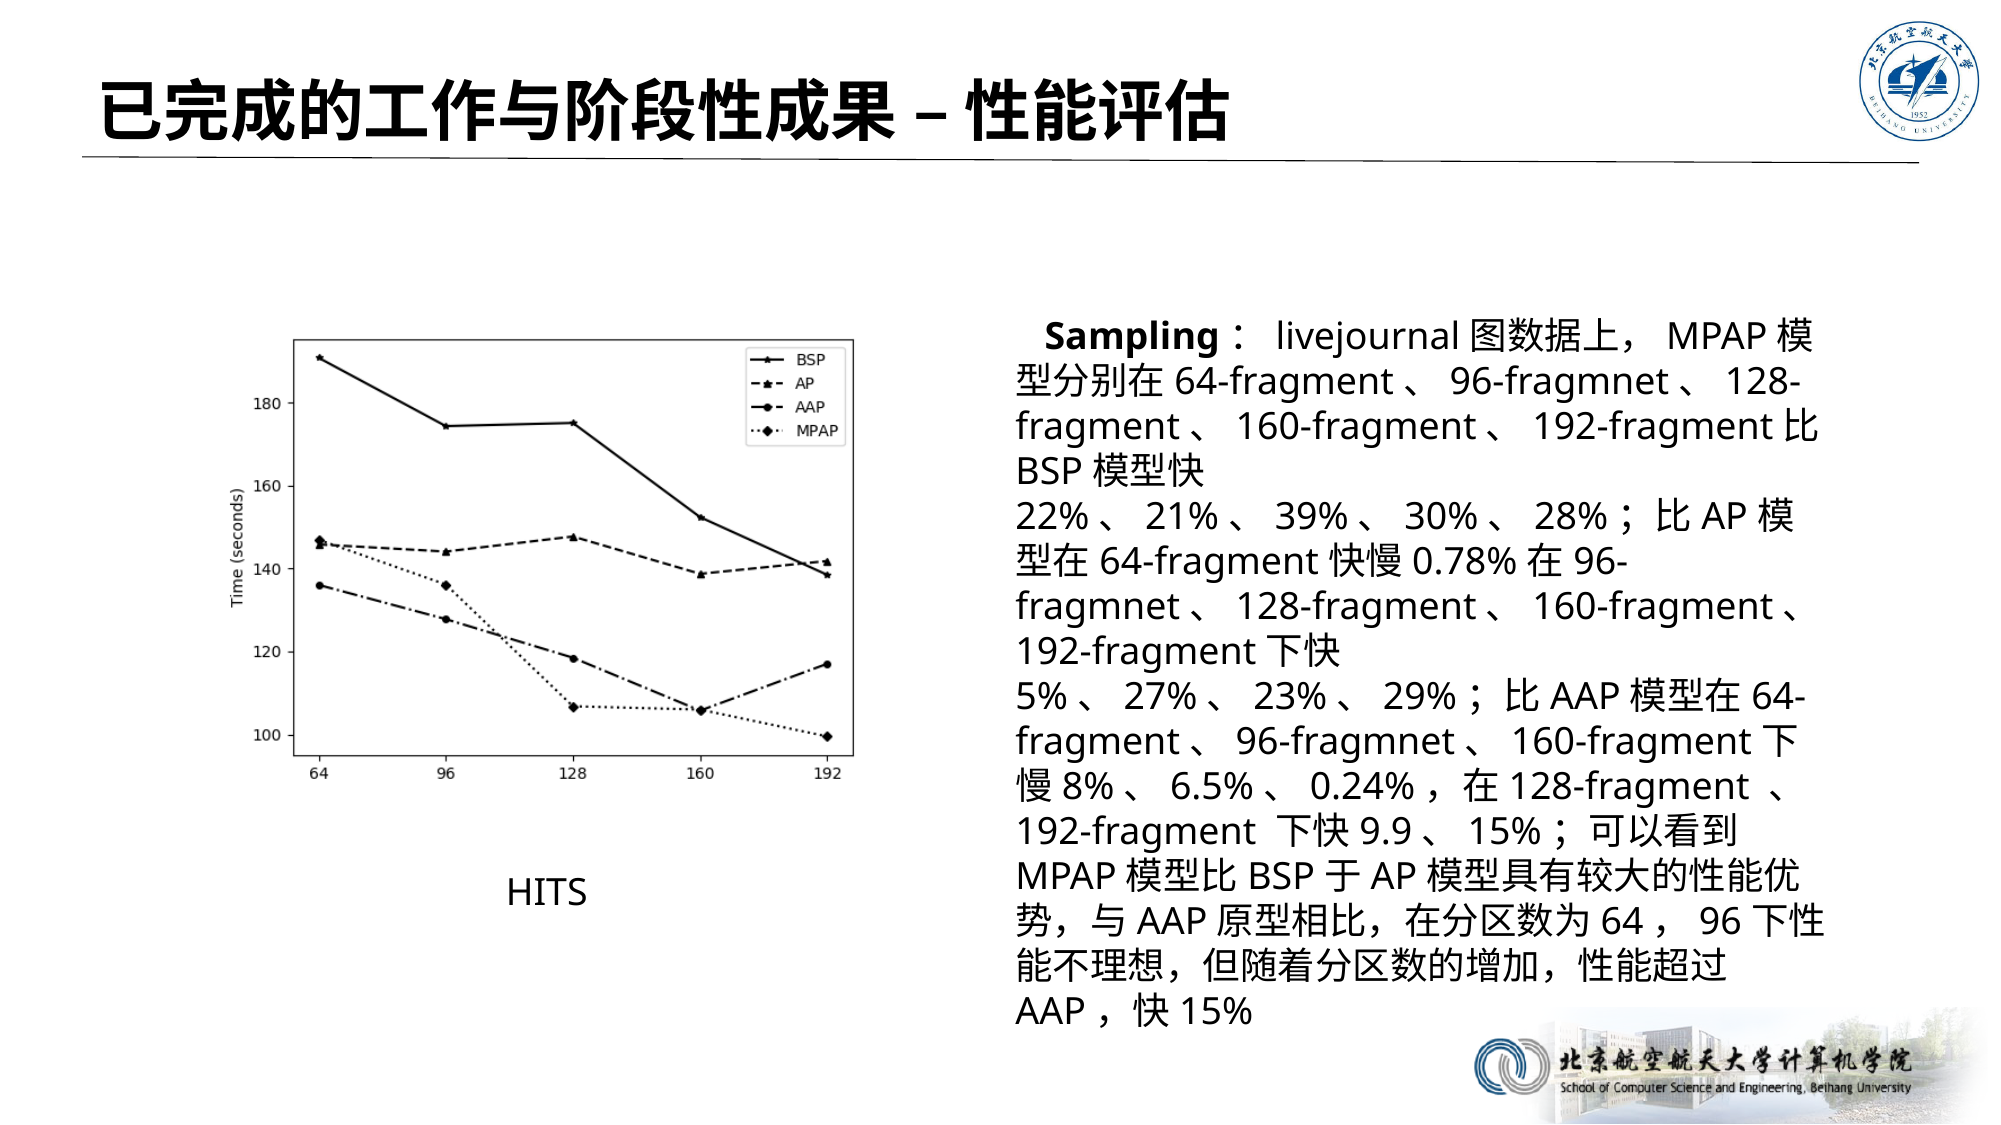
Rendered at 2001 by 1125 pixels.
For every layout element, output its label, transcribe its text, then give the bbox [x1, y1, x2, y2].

text_box 已完成的工作与阶段性成果 – 性能评估 [82, 60, 1300, 156]
picture [1858, 20, 1980, 142]
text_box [82, 156, 1920, 163]
picture [1441, 1007, 1995, 1124]
text_box Sampling：livejournal图数据上，MPAP模型分别在64-fragment、96-fragmnet、128-fragment、160-fragment、192-fragment比BSP模型快22%、21%、39%、30%、28%；比AP模型在64-fragment快慢0.78%在96-fragmnet、128-fragment、160-fragment、192-fragment下快5%、27%、23%、29%；比AAP模型在64-fragment、96-fragmnet、160-fragment下慢8%、6.5%、0.24%，在128-fragment 、192-fragment 下快9.9、15%；可以看到MPAP模型比BSP于AP模型具有较大的性能优势，与AAP原型相比，在分区数为64，96下性能不理想，但随着分区数的增加，性能超过AAP，快15% [1000, 304, 1847, 1040]
picture [203, 274, 925, 815]
text_box HITS [491, 861, 609, 921]
